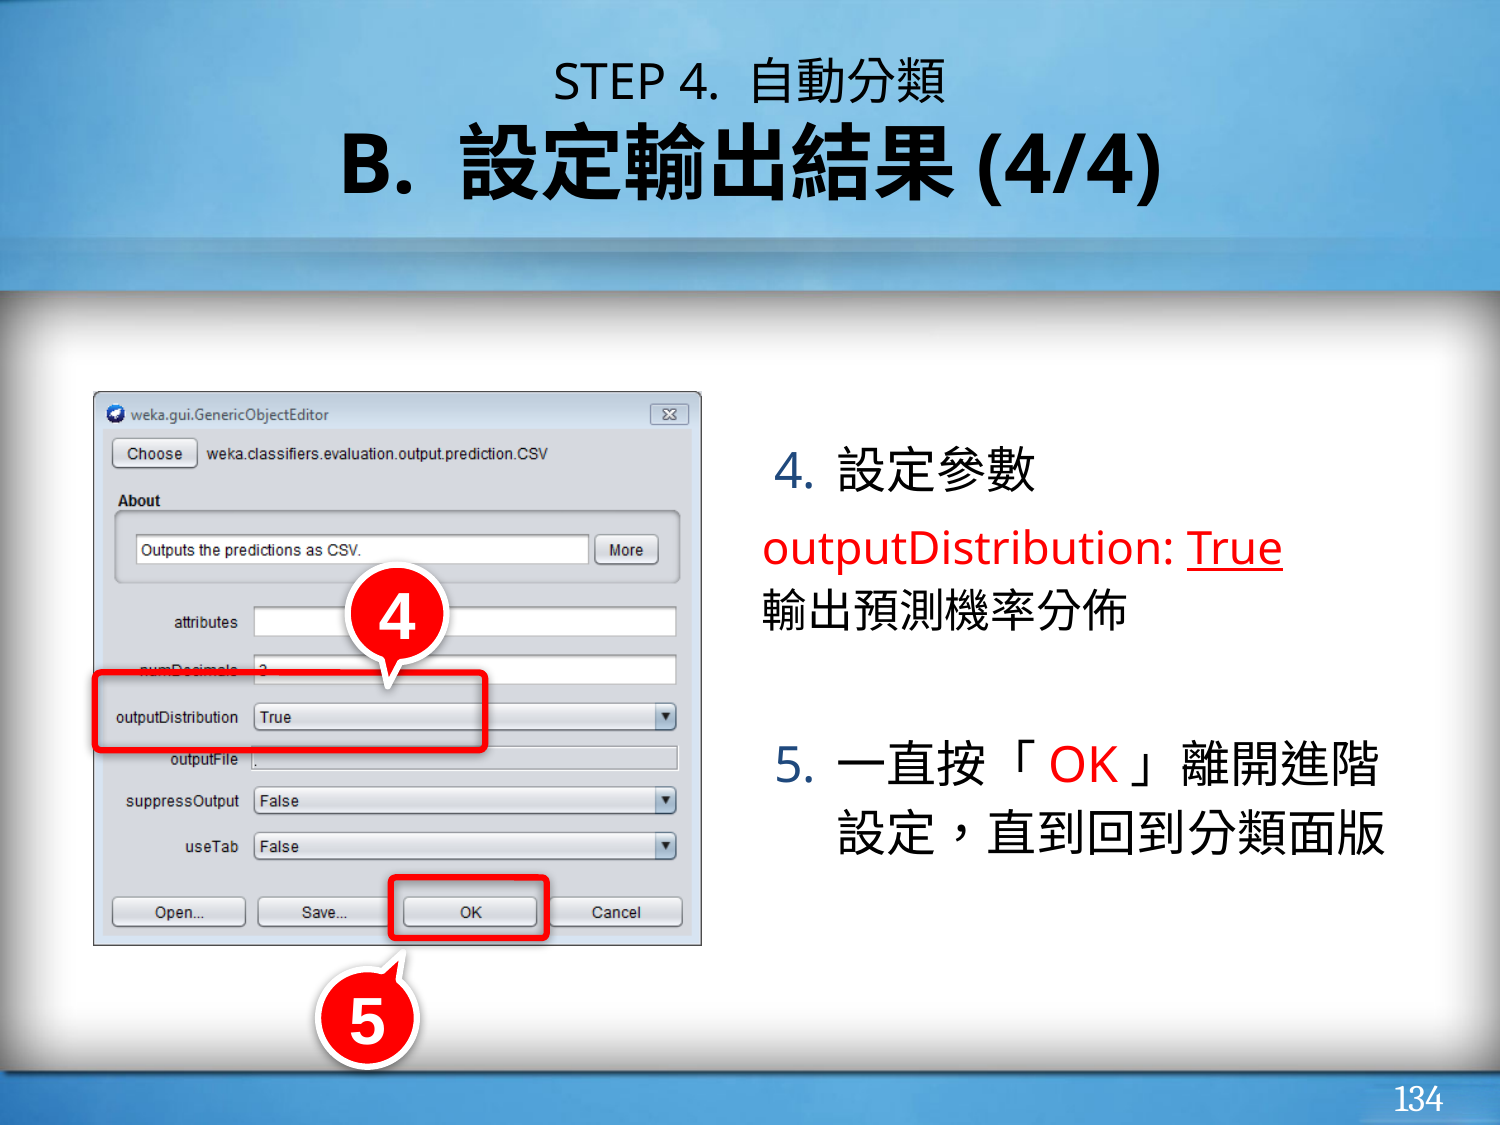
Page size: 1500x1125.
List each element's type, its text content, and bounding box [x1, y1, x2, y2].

text_box 5 [318, 954, 417, 1067]
text_box 設定參數 outputDistribution: True 輸出預測機率分佈 一直按「OK」離開進階設定，直到回到分類面版 [746, 293, 1432, 1067]
picture [0, 0, 1500, 1125]
title STEP 4. 自動分類 B. 設定輸出結果(4/4) [78, 27, 1422, 232]
text_box [87, 293, 746, 1067]
slide_number ‹#› [1350, 1074, 1488, 1118]
